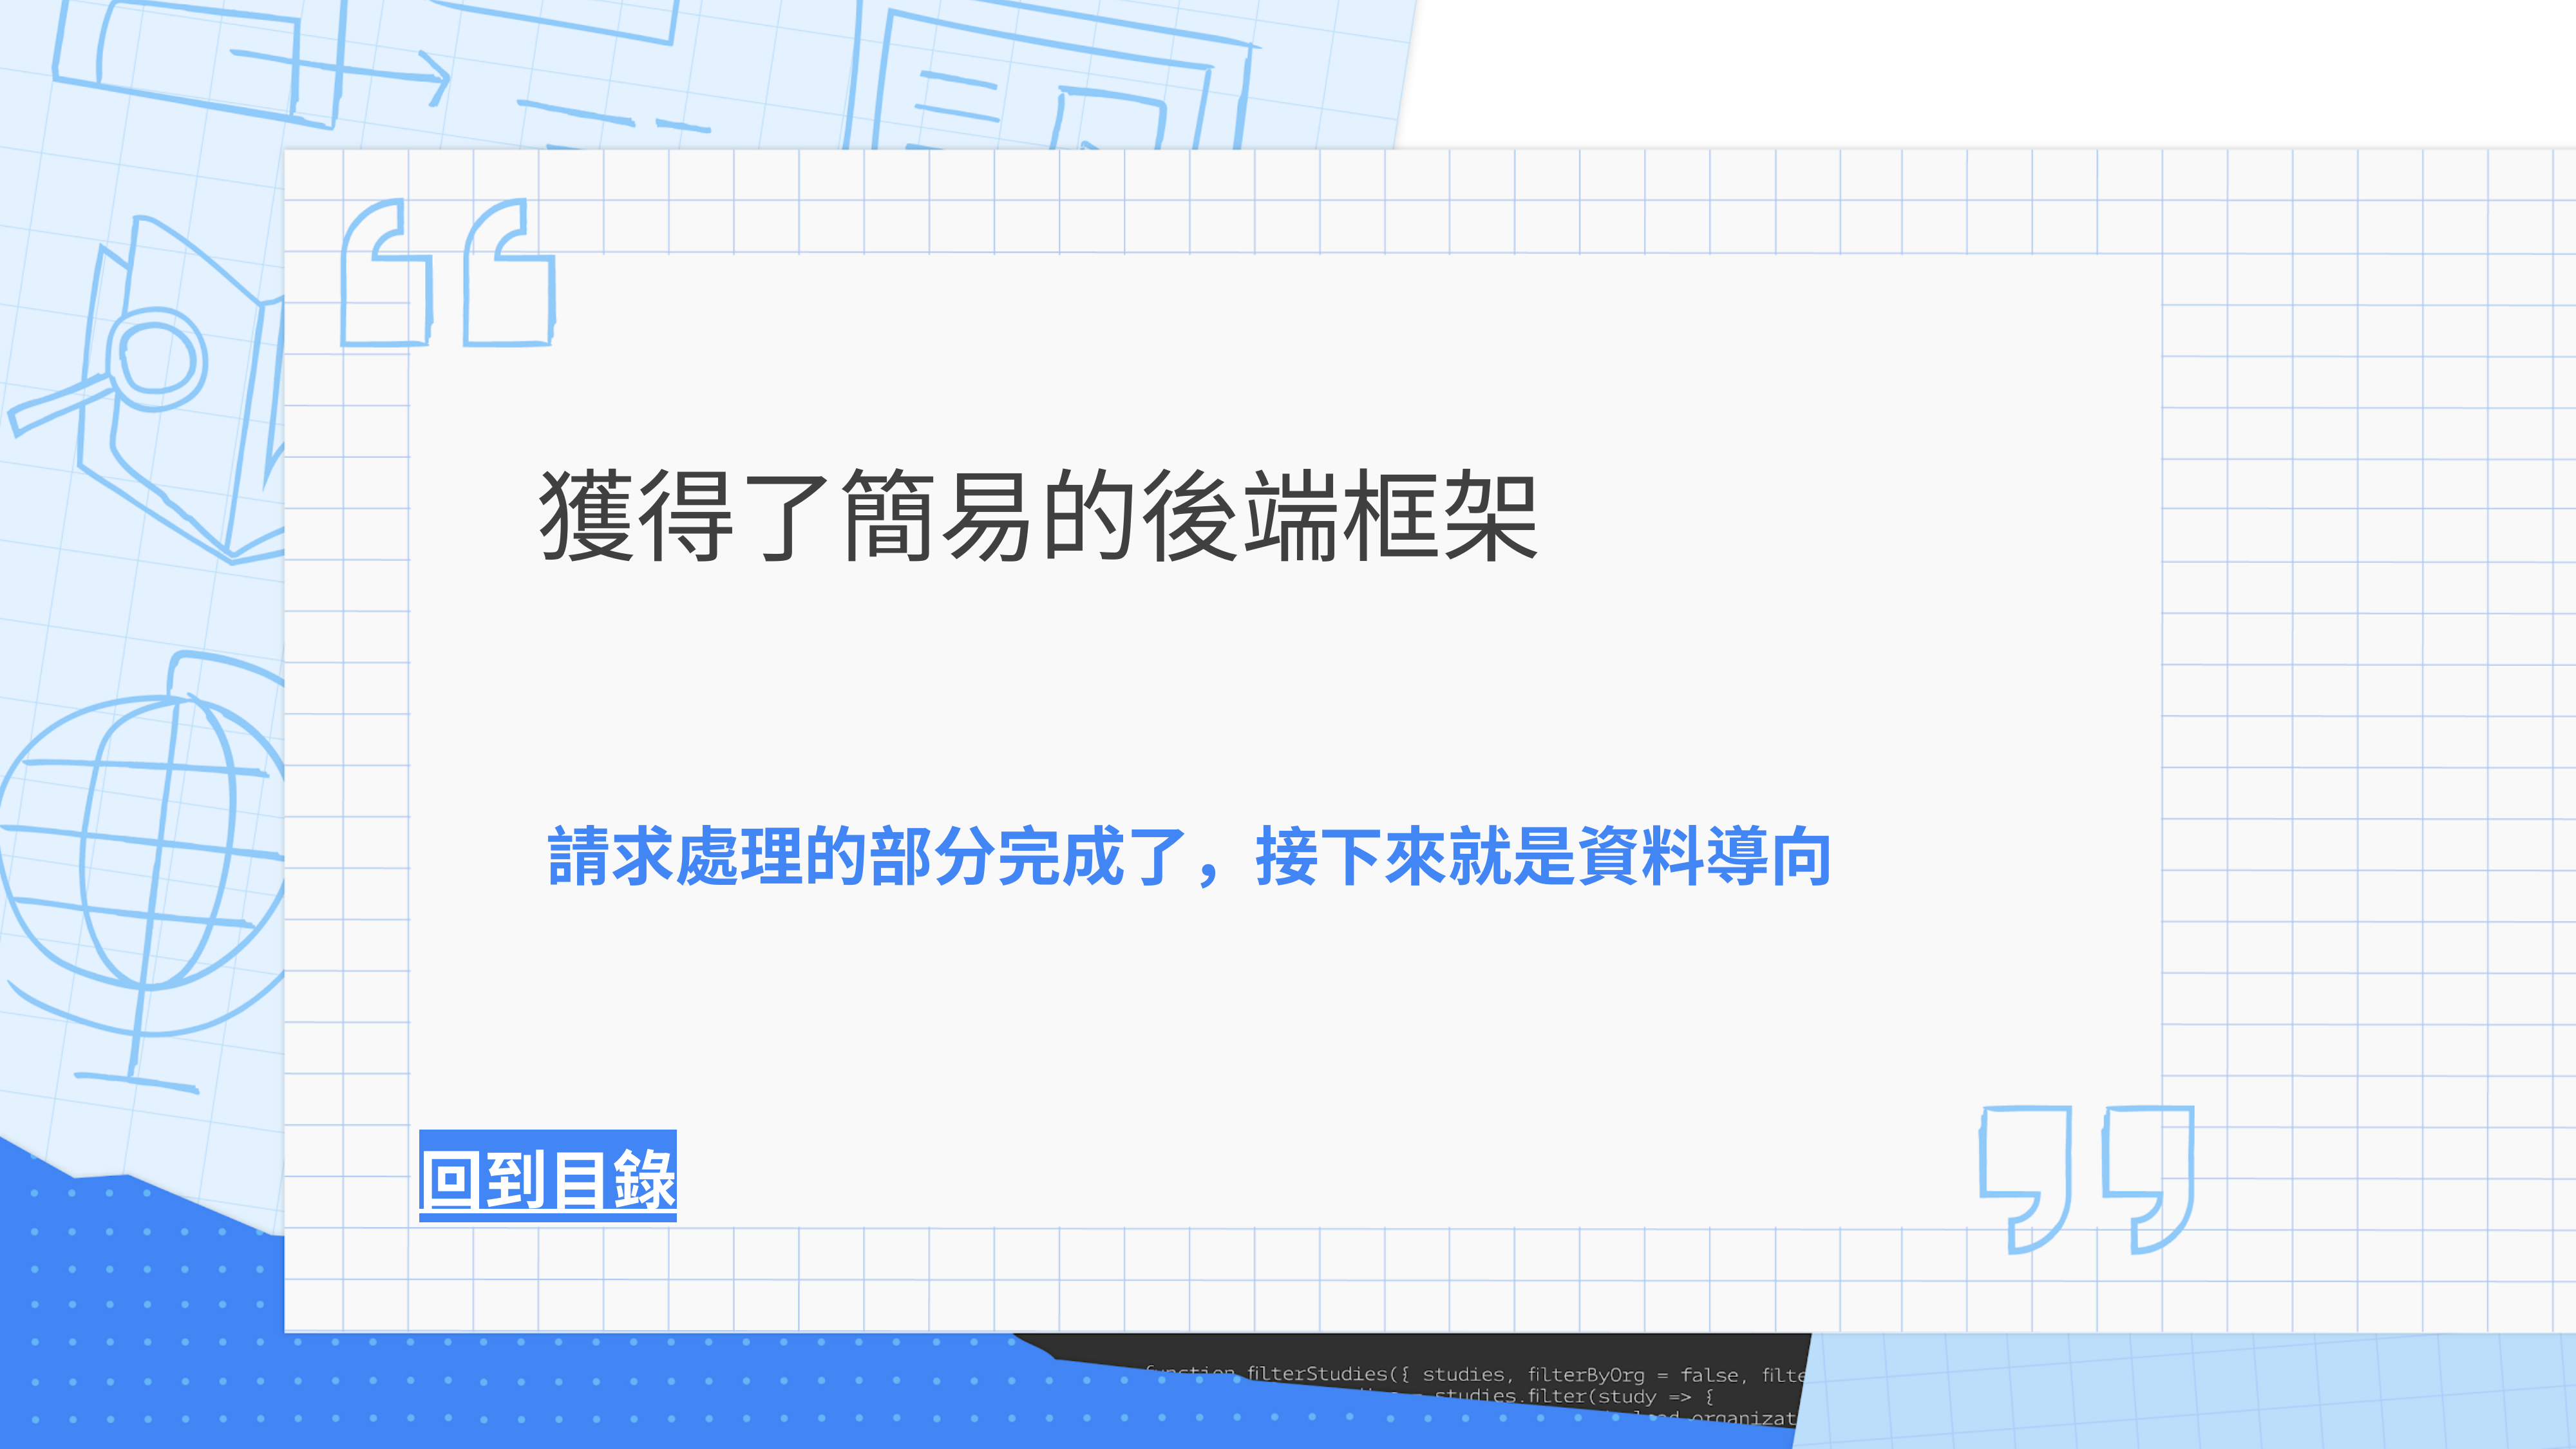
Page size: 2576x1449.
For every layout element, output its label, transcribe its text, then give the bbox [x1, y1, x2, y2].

picture [0, 0, 2576, 1449]
text_box 回到目錄 [410, 1130, 536, 1243]
subtitle 請求處理的部分完成了，接下來就是資料導向 [536, 806, 2145, 1449]
title 獲得了簡易的後端框架 [510, 426, 2050, 721]
